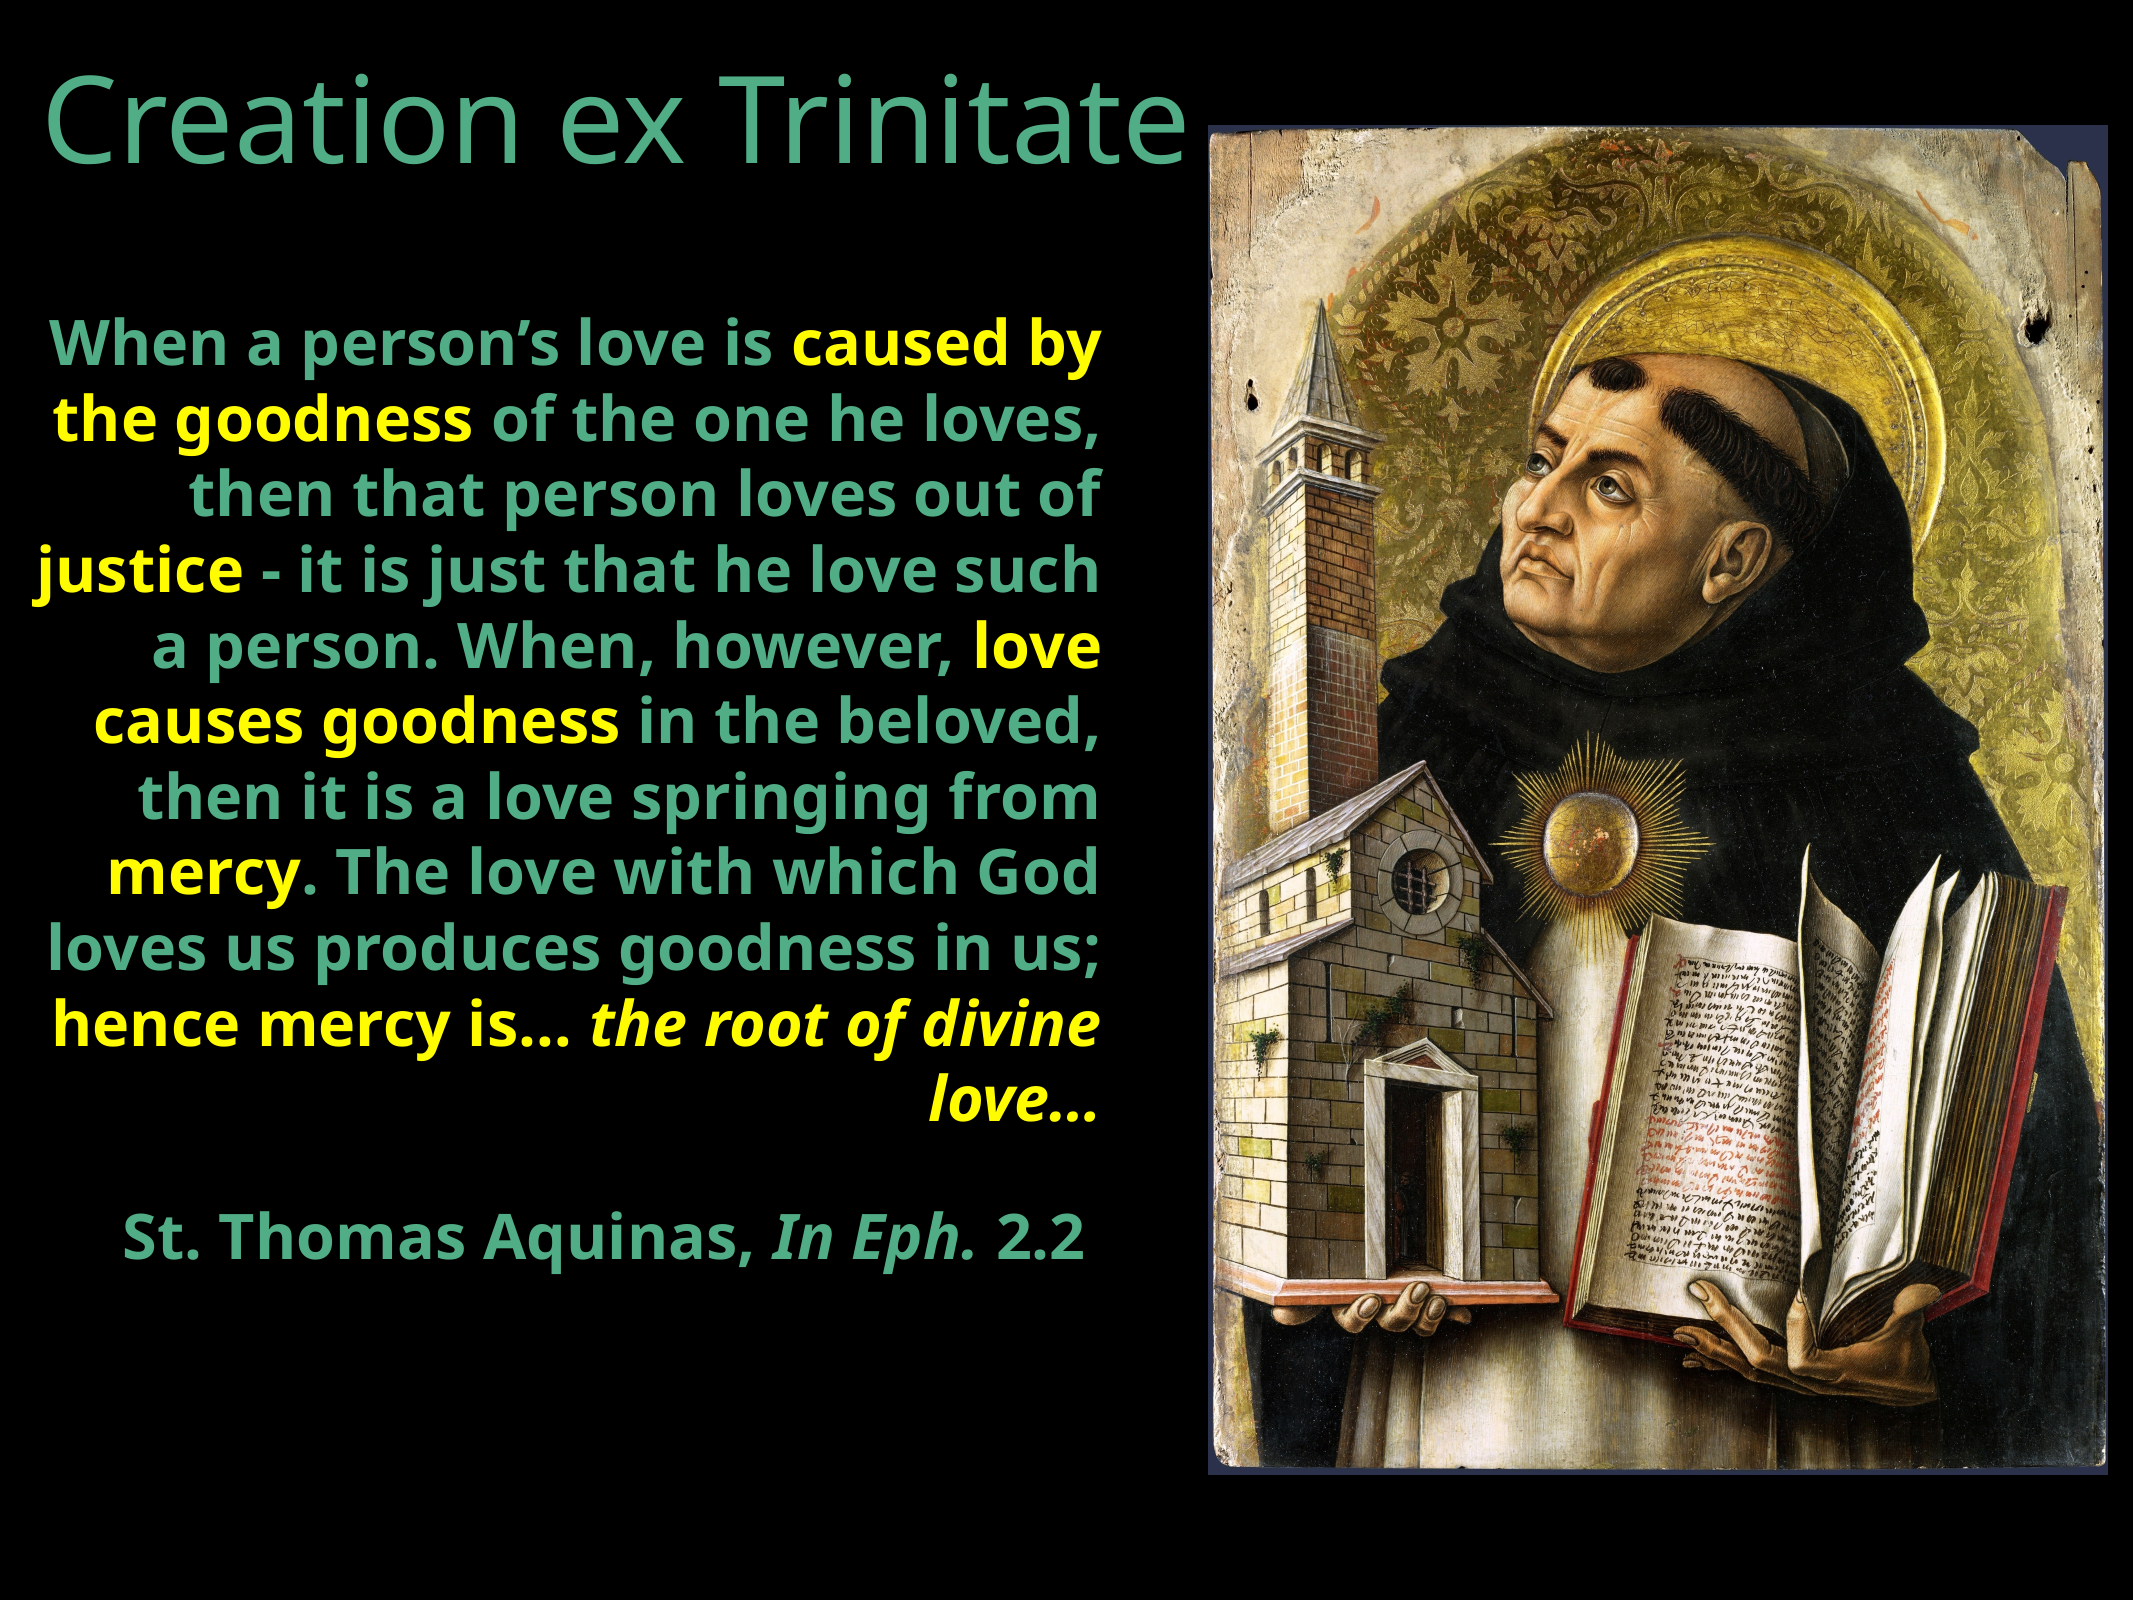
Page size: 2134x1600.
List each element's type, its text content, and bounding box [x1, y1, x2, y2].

picture [1208, 125, 2108, 1475]
list When a person’s love is caused by the goodness of the one he loves, then that person loves out of justice - it is just that he love such a person. When, however, love causes goodness in the beloved, then it is a love springing from mercy. The love with which God loves us produces goodness in us; hence mercy is… the root of divine love… St. Thomas Aquinas, In Eph. 2.2 [13, 283, 1103, 1431]
title Creation ex Trinitate [41, 41, 2093, 188]
